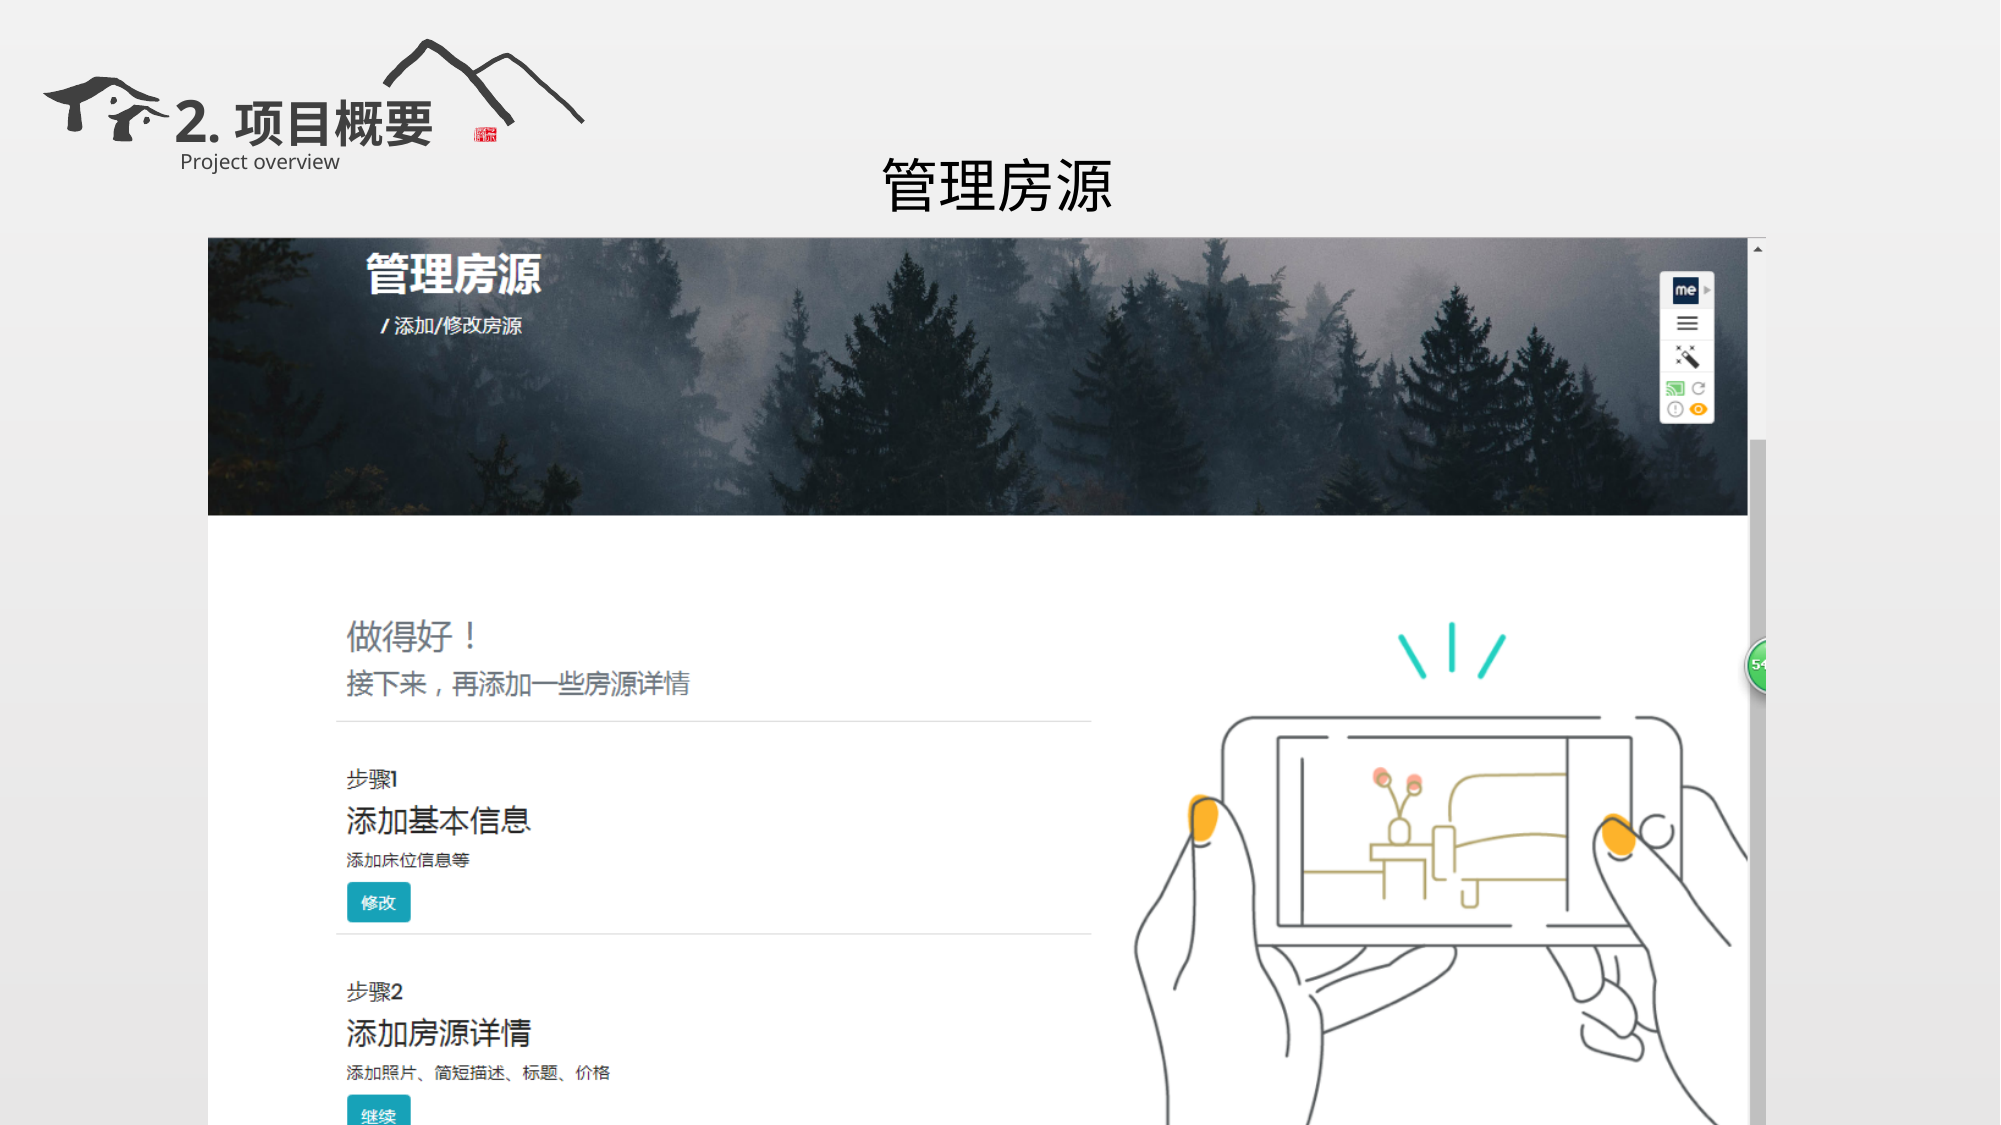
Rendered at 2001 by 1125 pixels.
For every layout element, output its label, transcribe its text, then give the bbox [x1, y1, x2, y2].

text_box 管理房源 [610, 141, 1385, 227]
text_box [42, 43, 584, 182]
picture [208, 237, 1766, 1125]
